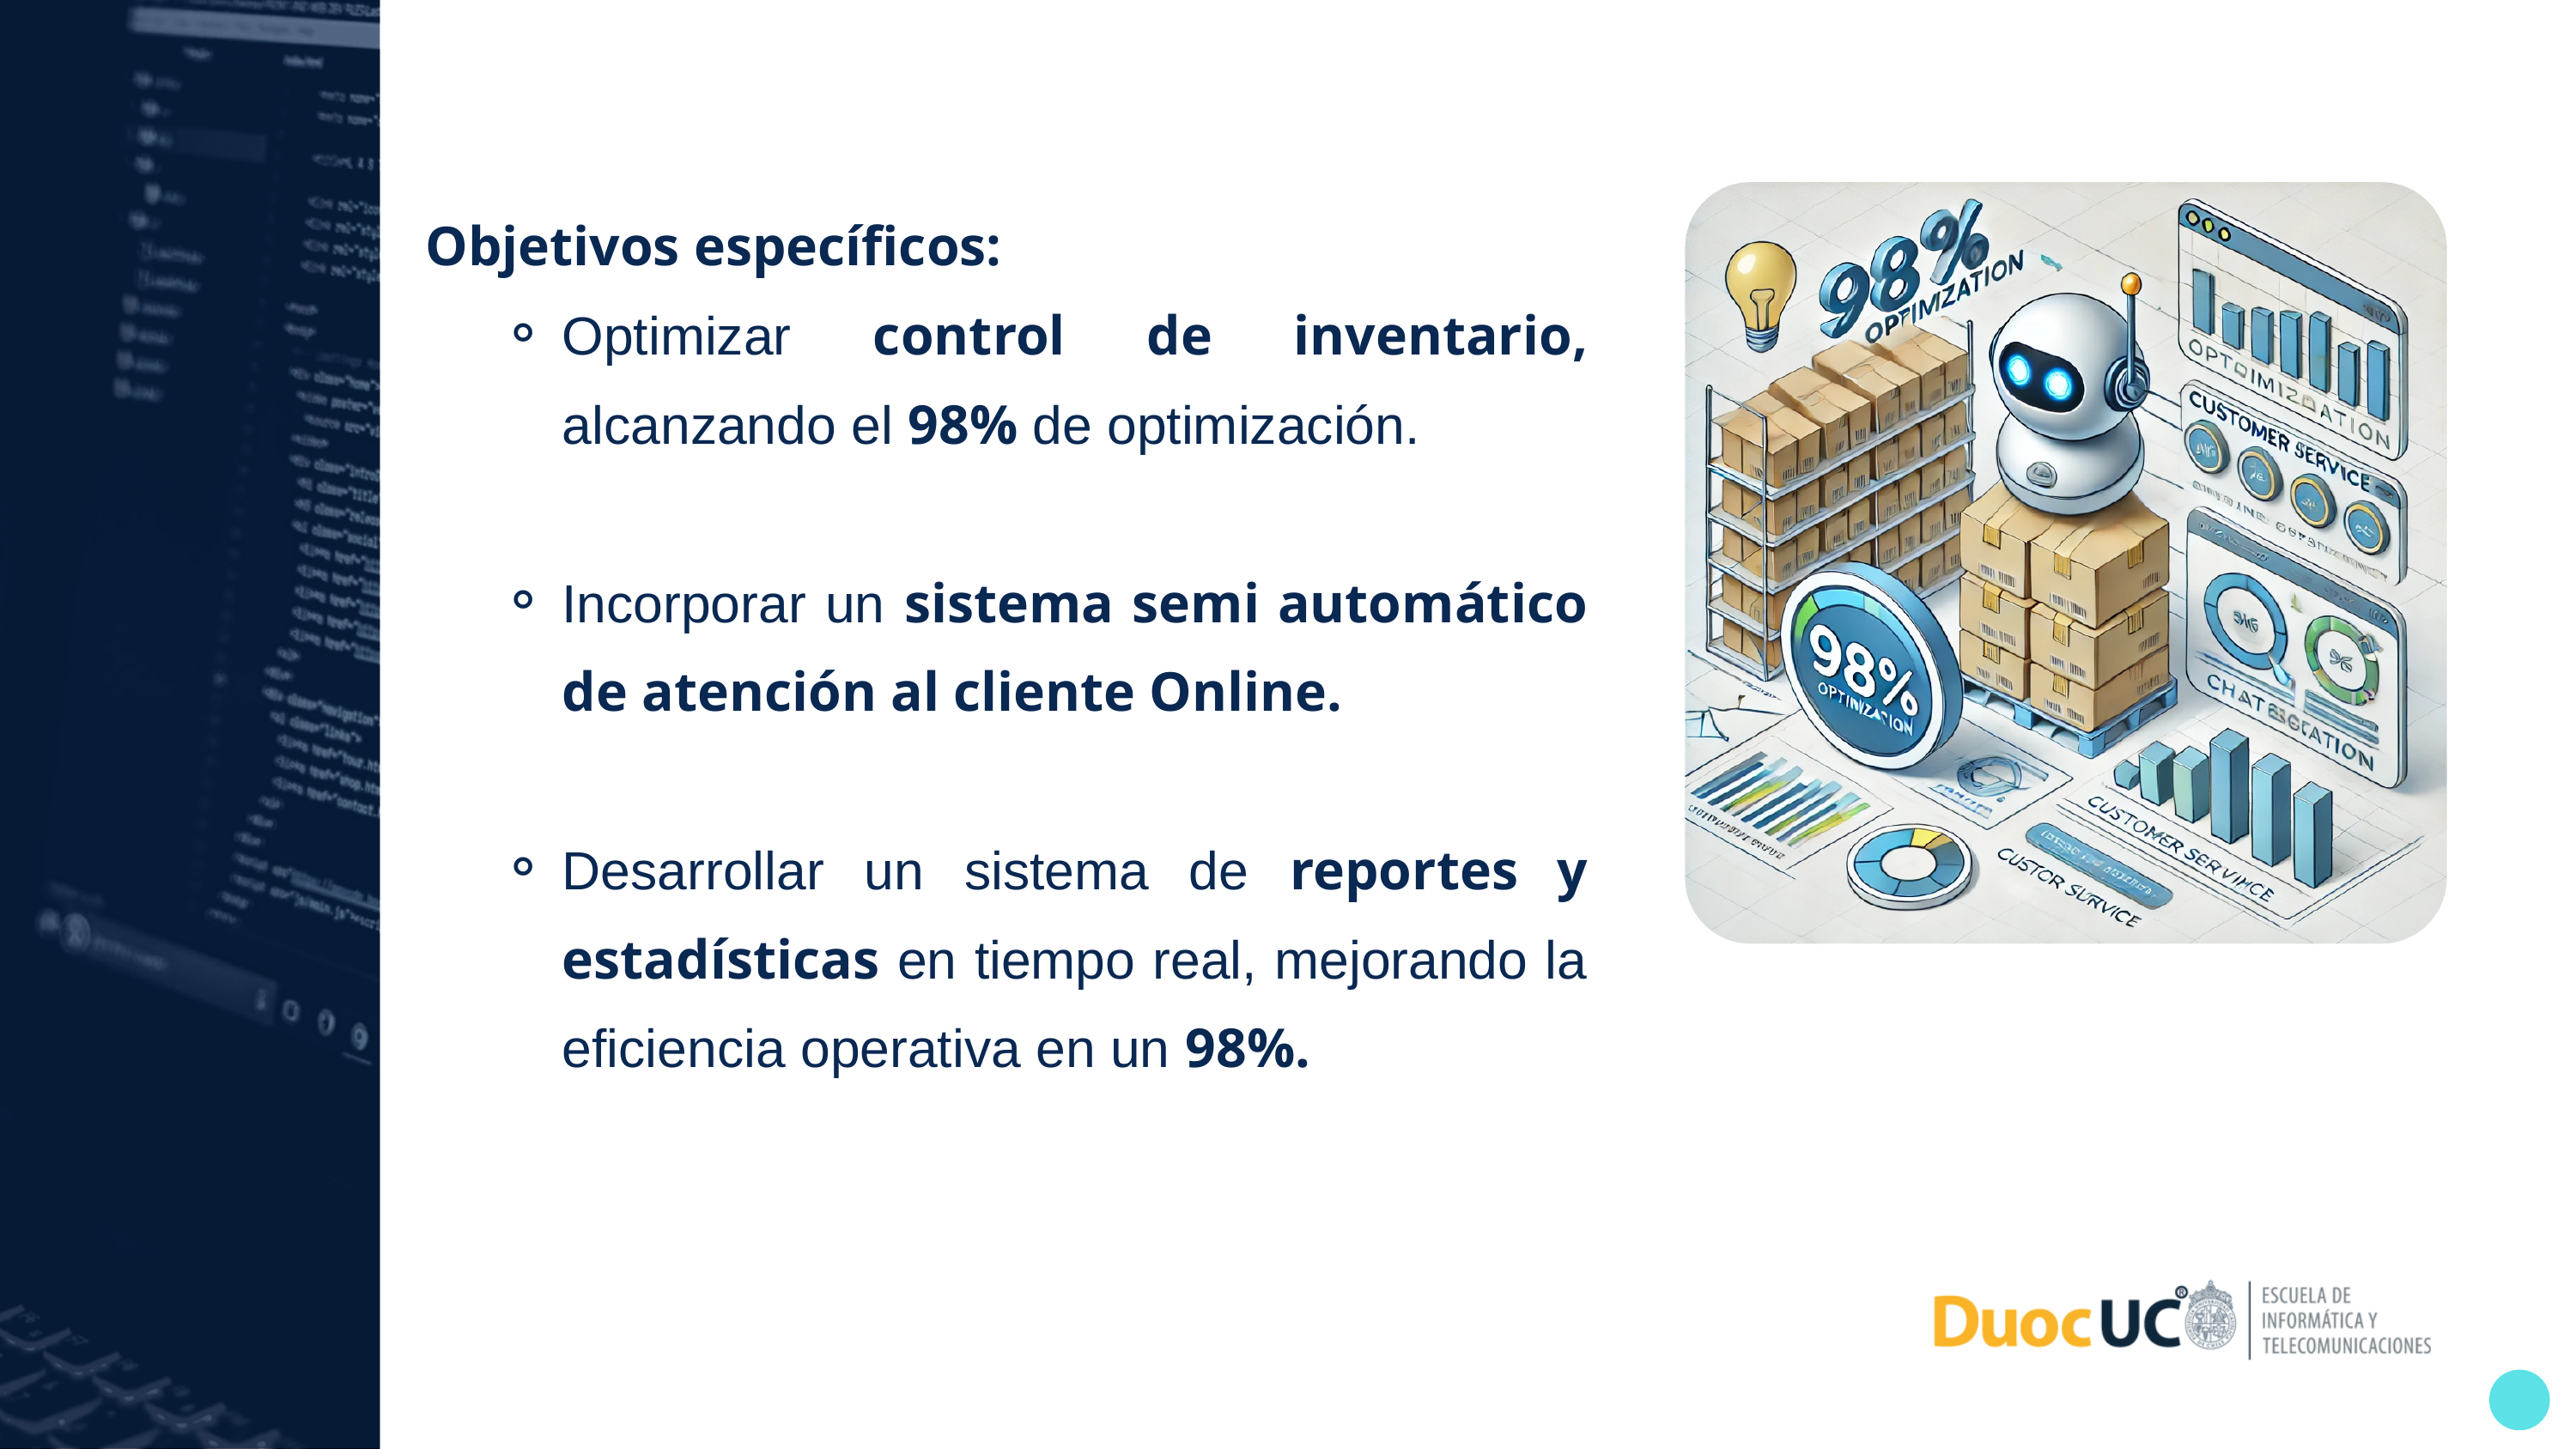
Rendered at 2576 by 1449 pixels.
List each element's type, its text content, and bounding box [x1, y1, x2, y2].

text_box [0, 0, 380, 1449]
text_box Objetivos específicos: Optimizar control de inventario, alcanzando el 98% de optimización. Incorporar un sistema semi automático de atención al cliente Online. Desarrollar un sistema de reportes y estadísticas en tiempo real, mejorando la eficiencia operativa en un 98%. [386, 187, 1589, 1168]
text_box [1931, 1270, 2432, 1370]
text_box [2488, 1369, 2550, 1431]
picture [1685, 181, 2447, 944]
